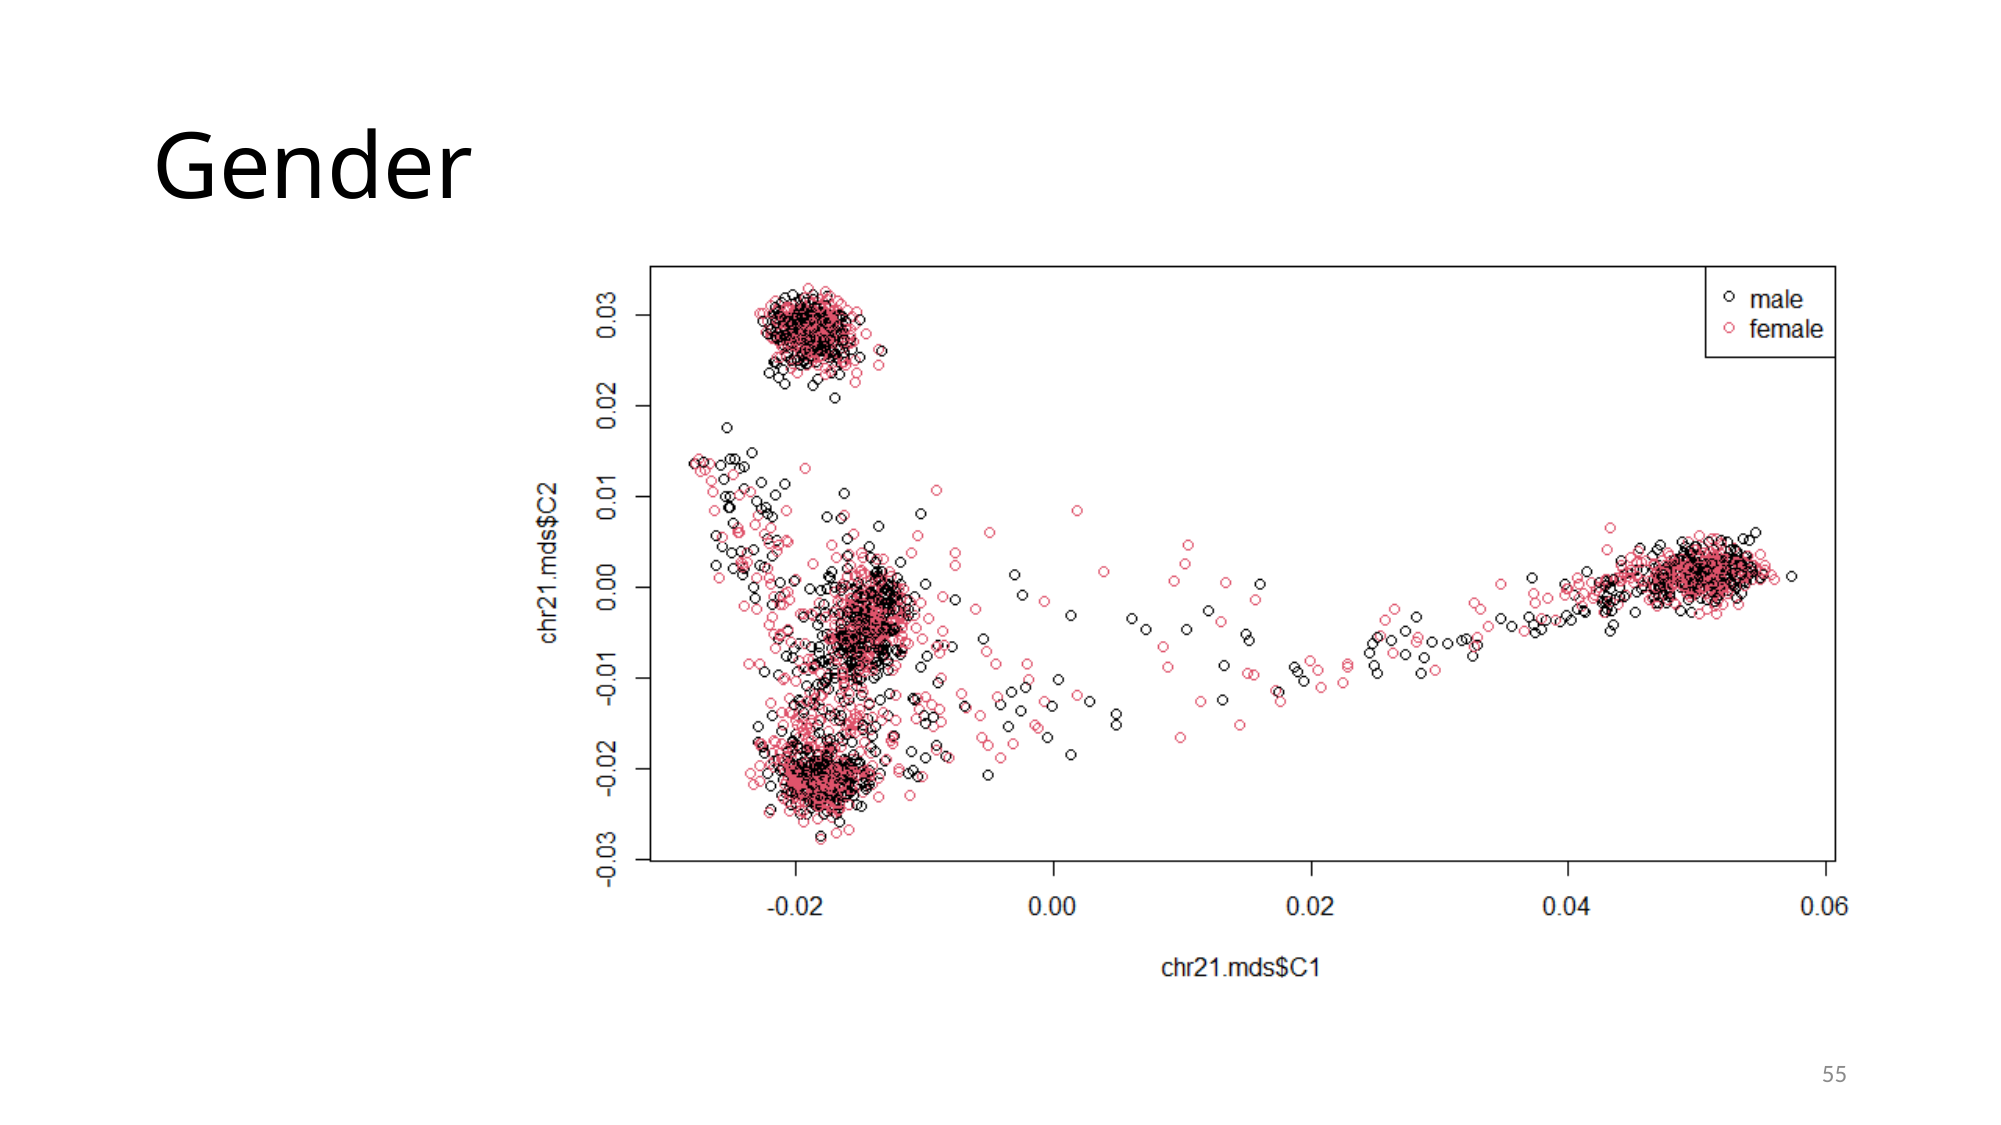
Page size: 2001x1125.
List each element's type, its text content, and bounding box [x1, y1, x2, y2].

picture [528, 144, 1899, 1014]
slide_number 55 [1412, 1042, 1863, 1103]
title Gender [137, 59, 1863, 278]
